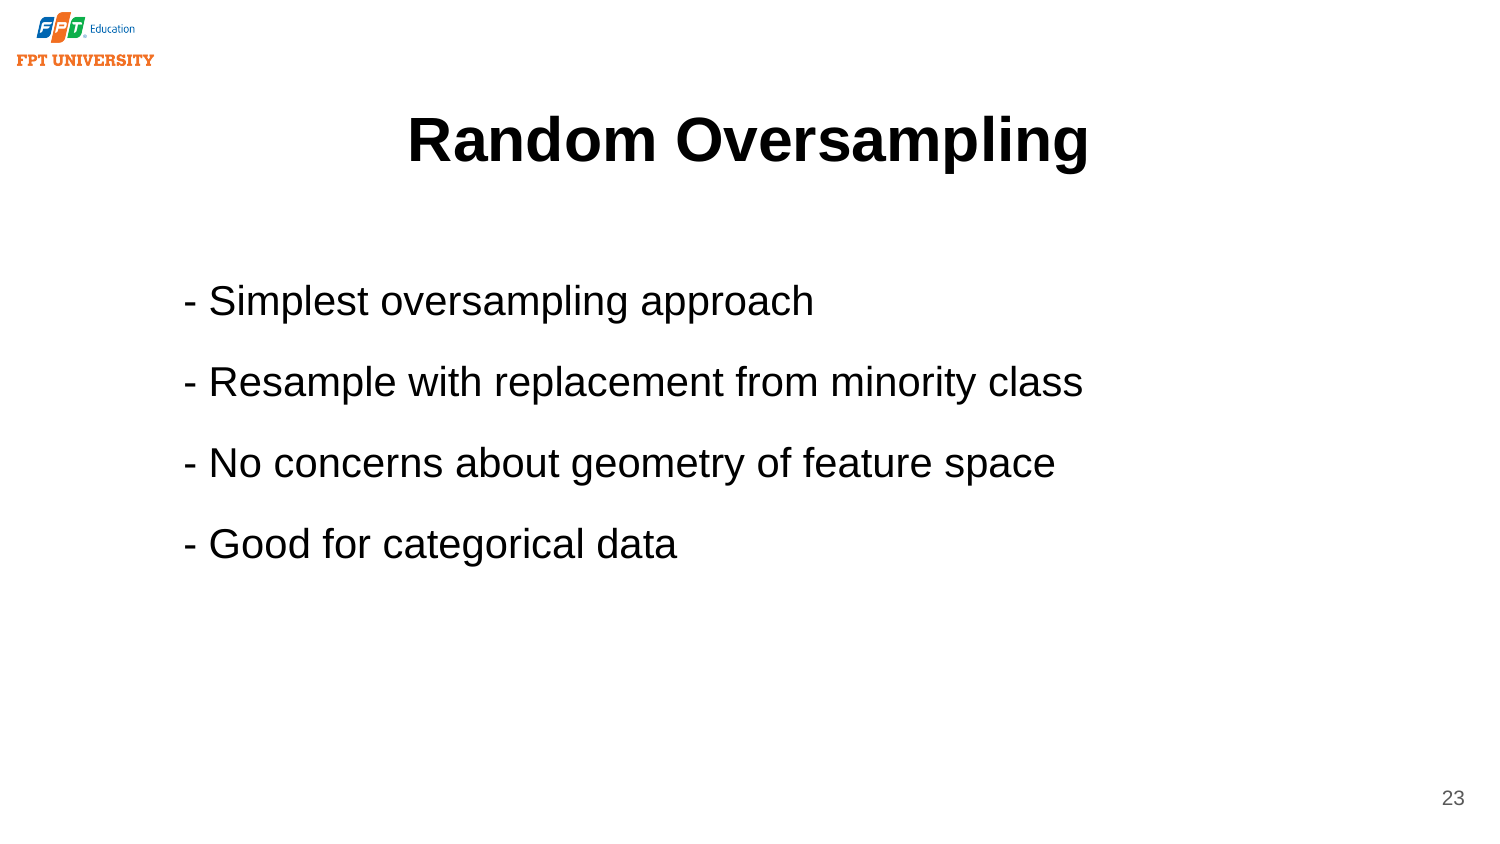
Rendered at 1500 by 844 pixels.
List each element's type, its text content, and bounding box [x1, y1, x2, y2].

slide_number 23 [1389, 764, 1480, 830]
list - Simplest oversampling approach - Resample with replacement from minority class - No concerns about geometry of feature space - Good for categorical data [168, 251, 1449, 750]
title Random Oversampling [51, 72, 1449, 167]
picture [11, 1, 160, 77]
